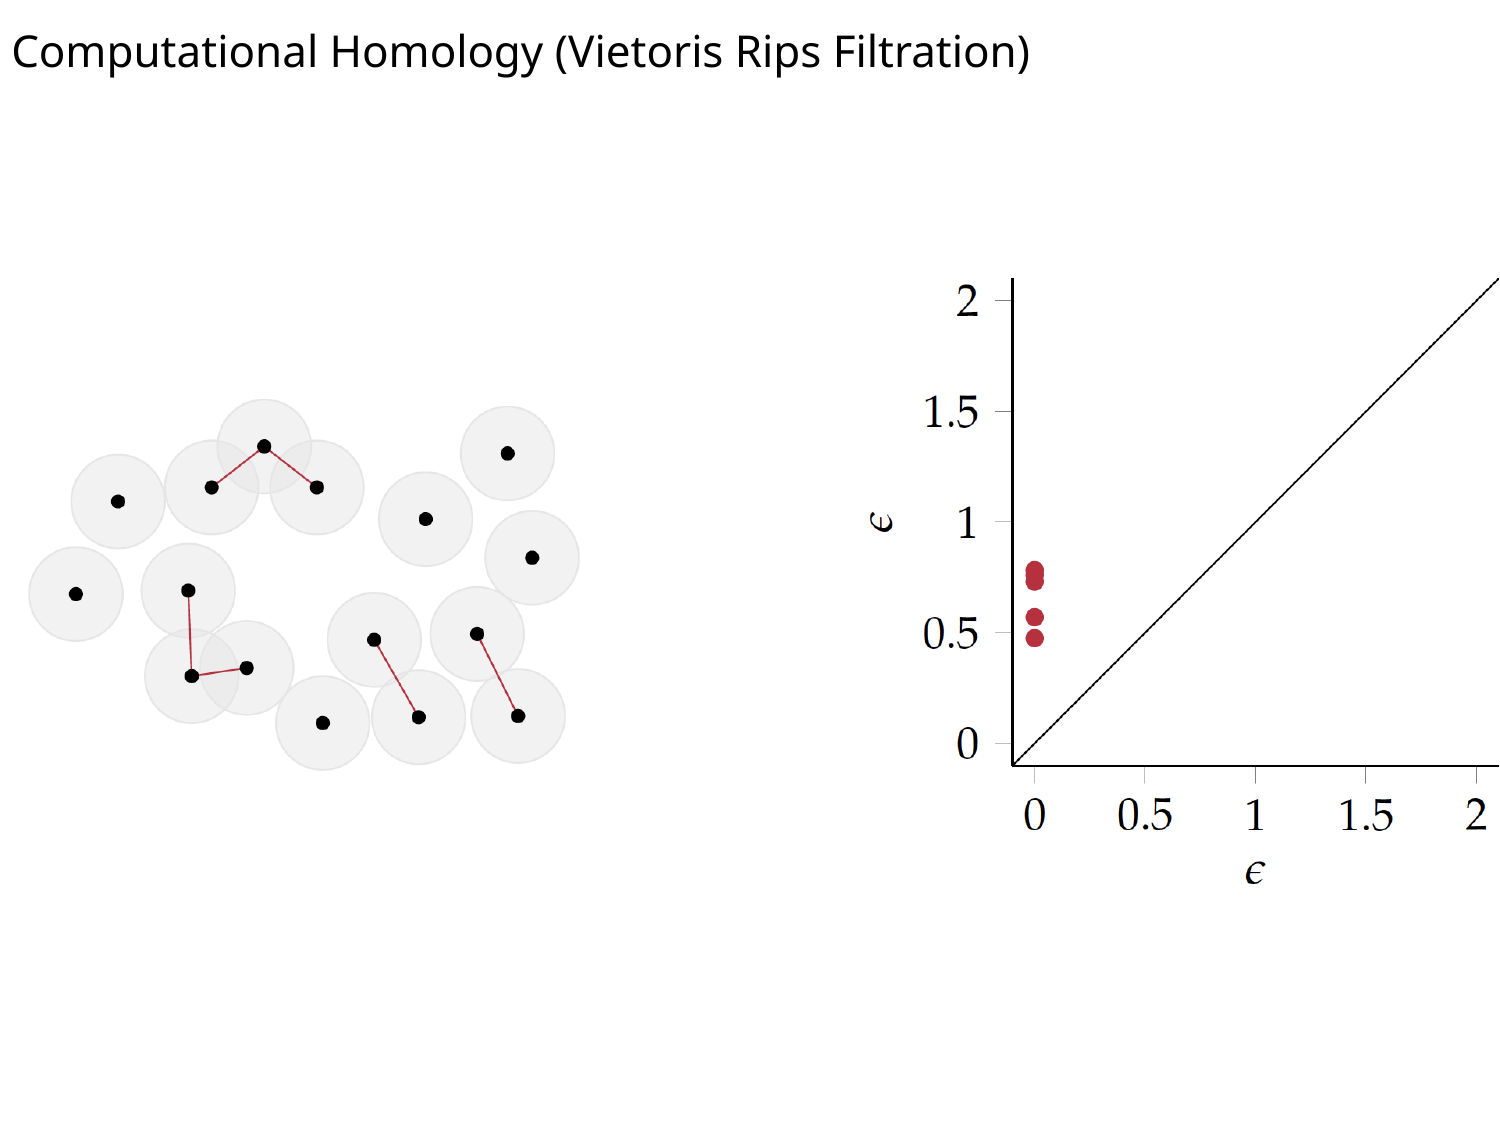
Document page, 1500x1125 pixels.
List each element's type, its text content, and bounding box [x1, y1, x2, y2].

picture [0, 238, 1500, 887]
text_box Computational Homology (Vietoris Rips Filtration) [0, 18, 1049, 119]
